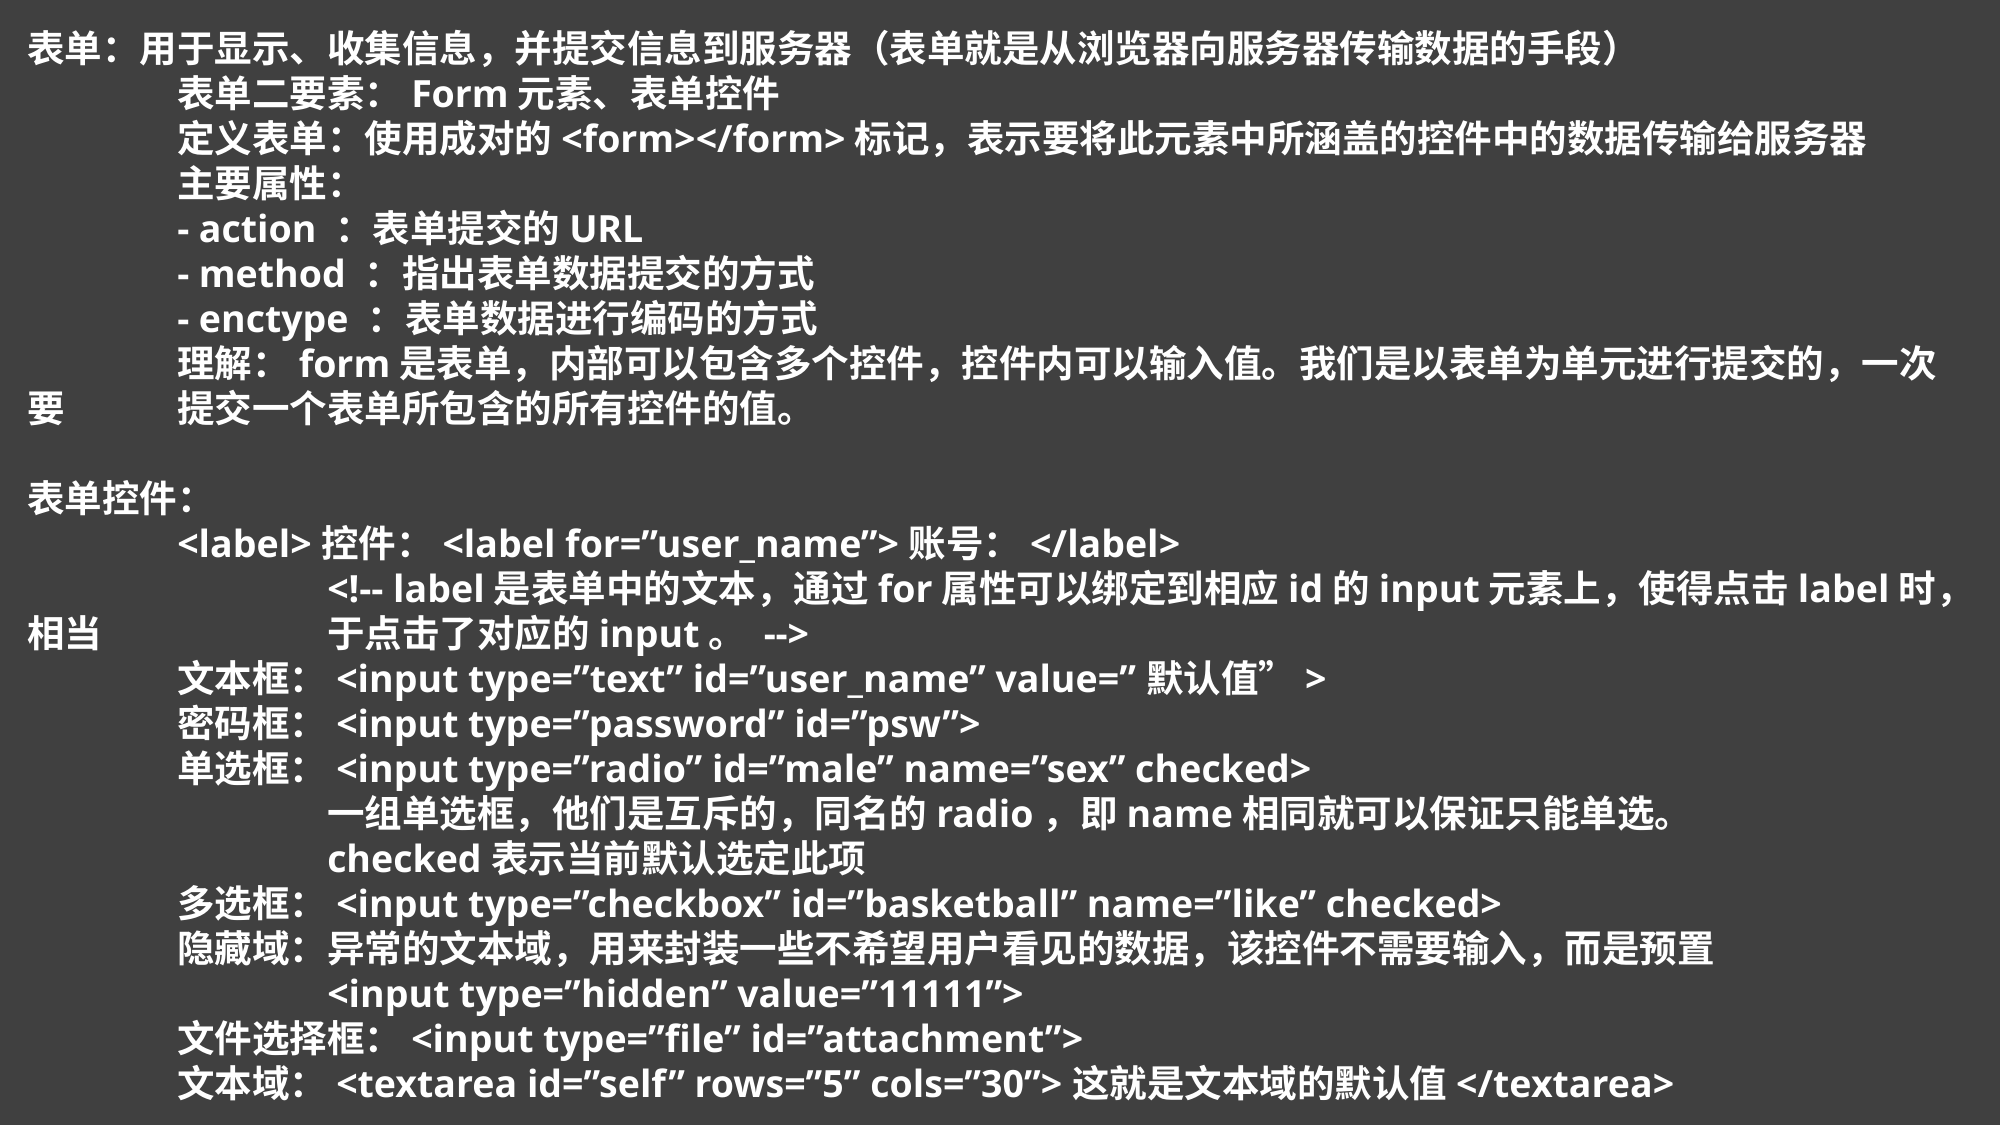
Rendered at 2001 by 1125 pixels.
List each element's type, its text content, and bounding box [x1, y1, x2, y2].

text_box 表单：用于显示、收集信息，并提交信息到服务器（表单就是从浏览器向服务器传输数据的手段） 表单二要素：Form元素、表单控件 定义表单：使用成对的<form></form>标记，表示要将此元素中所涵盖的控件中的数据传输给服务器 主要属性： - action ：表单提交的URL - method ：指出表单数据提交的方式 - enctype ：表单数据进行编码的方式 理解：form是表单，内部可以包含多个控件，控件内可以输入值。我们是以表单为单元进行提交的，一次要 提交一个表单所包含的所有控件的值。 表单控件： <label>控件：<label for=”user_name”>账号：</label> <!-- label是表单中的文本，通过for属性可以绑定到相应id的input元素上，使得点击label时，相当 于点击了对应的input。 --> 文本框：<input type=”text” id=”user_name” value=”默认值”> 密码框：<input type=”password” id=”psw”> 单选框：<input type=”radio” id=”male” name=”sex” checked> 一组单选框，他们是互斥的，同名的radio，即name相同就可以保证只能单选。 checked表示当前默认选定此项 多选框：<input type=”checkbox” id=”basketball” name=”like” checked> 隐藏域：异常的文本域，用来封装一些不希望用户看见的数据，该控件不需要输入，而是预置 <input type=”hidden” value=”11111”> 文件选择框：<input type=”file” id=”attachment”> 文本域：<textarea id=”self” rows=”5” cols=”30”>这就是文本域的默认值</textarea> [12, 17, 1986, 1125]
